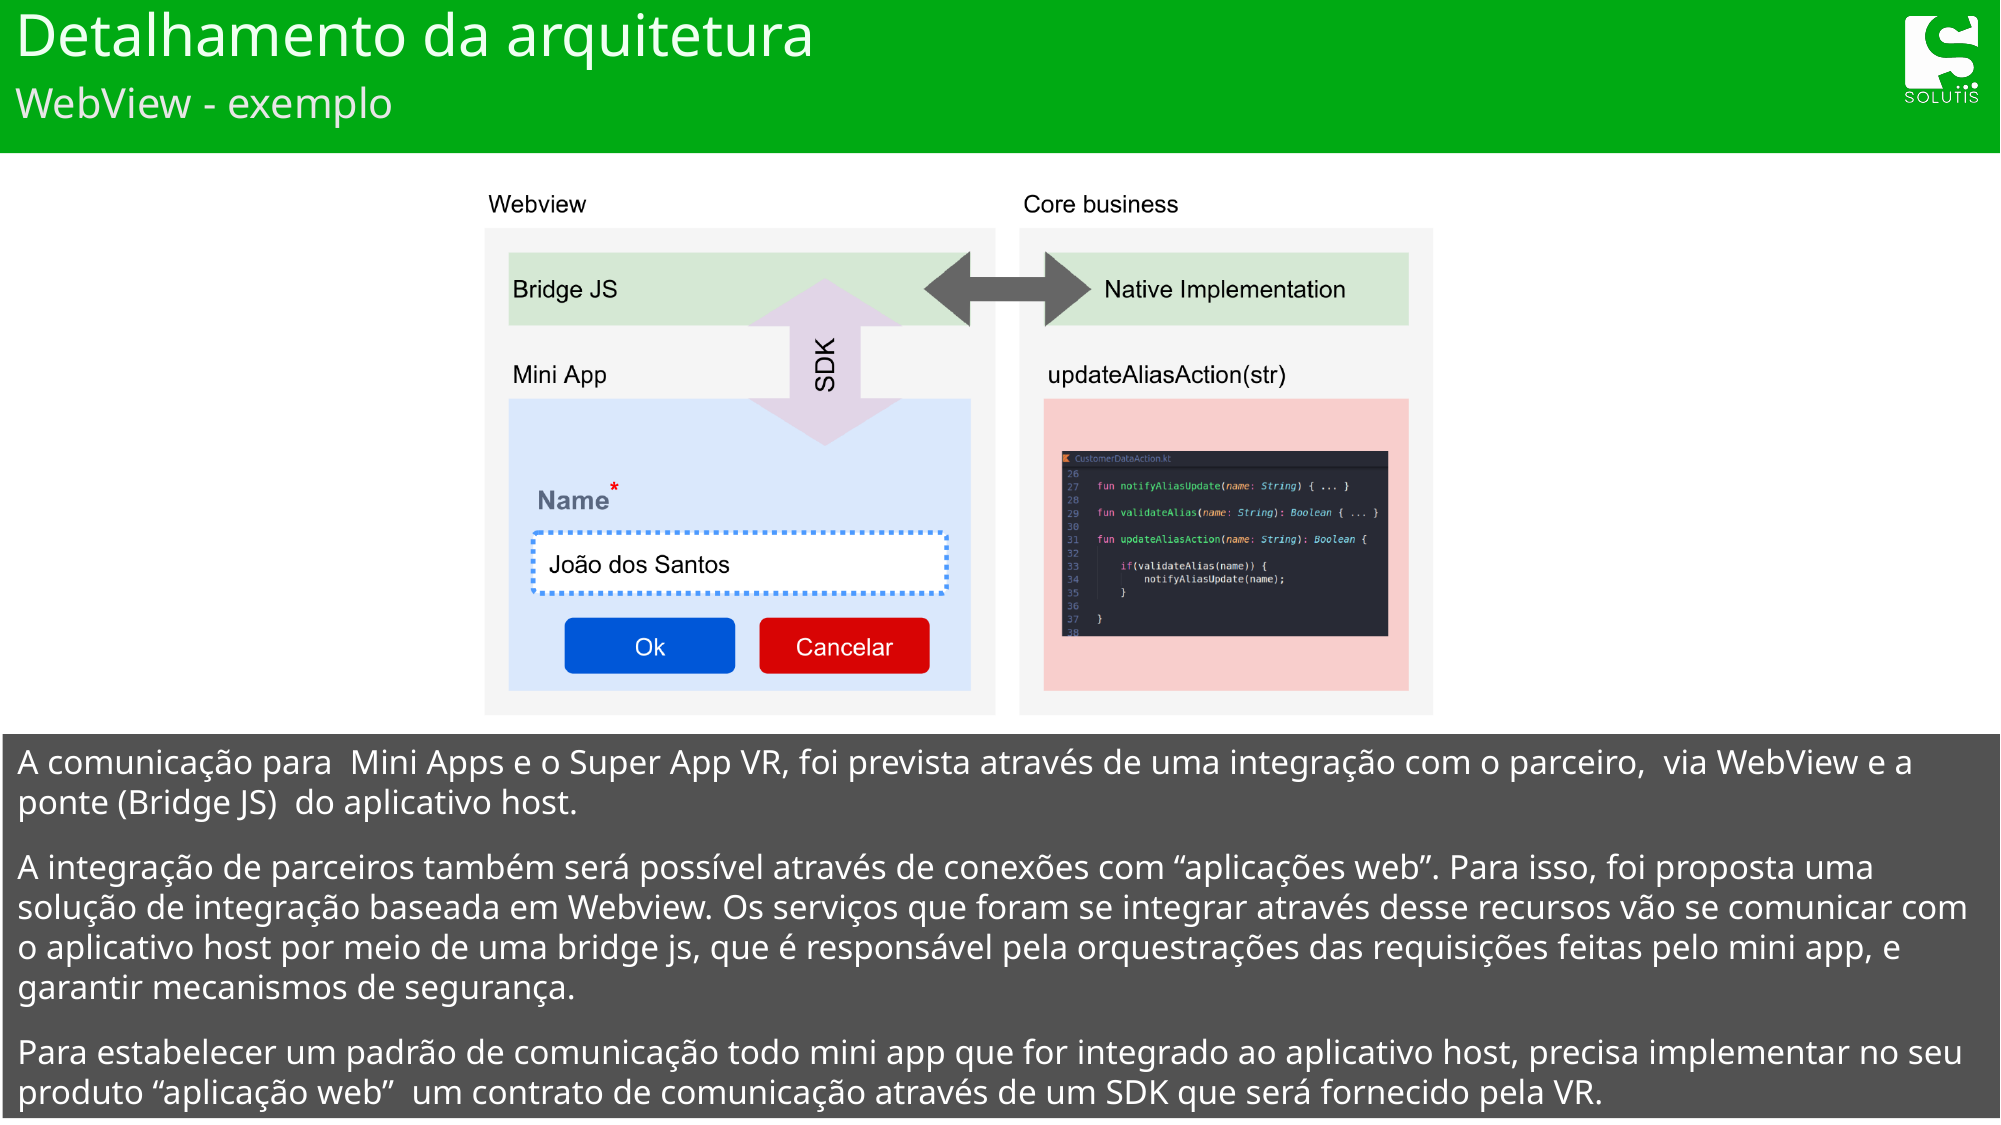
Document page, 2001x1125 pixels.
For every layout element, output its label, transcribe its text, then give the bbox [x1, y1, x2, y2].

text_box A comunicação para Mini Apps e o Super App VR, foi prevista através de uma integração com o parceiro, via WebView e a ponte (Bridge JS) do aplicativo host. A integração de parceiros também será possível através de conexões com “aplicações web”. Para isso, foi proposta uma solução de integração baseada em Webview. Os serviços que foram se integrar através desse recursos vão se comunicar com o aplicativo host por meio de uma bridge js, que é responsável pela orquestrações das requisições feitas pelo mini app, e garantir mecanismos de segurança. Para estabelecer um padrão de comunicação todo mini app que for integrado ao aplicativo host, precisa implementar no seu produto “aplicação web” um contrato de comunicação através de um SDK que será fornecido pela VR. [2, 734, 2000, 1119]
picture [1905, 16, 1978, 103]
picture [483, 178, 1434, 716]
title Detalhamento da arquitetura [0, 0, 1500, 75]
subtitle WebView - exemplo [0, 75, 1500, 135]
